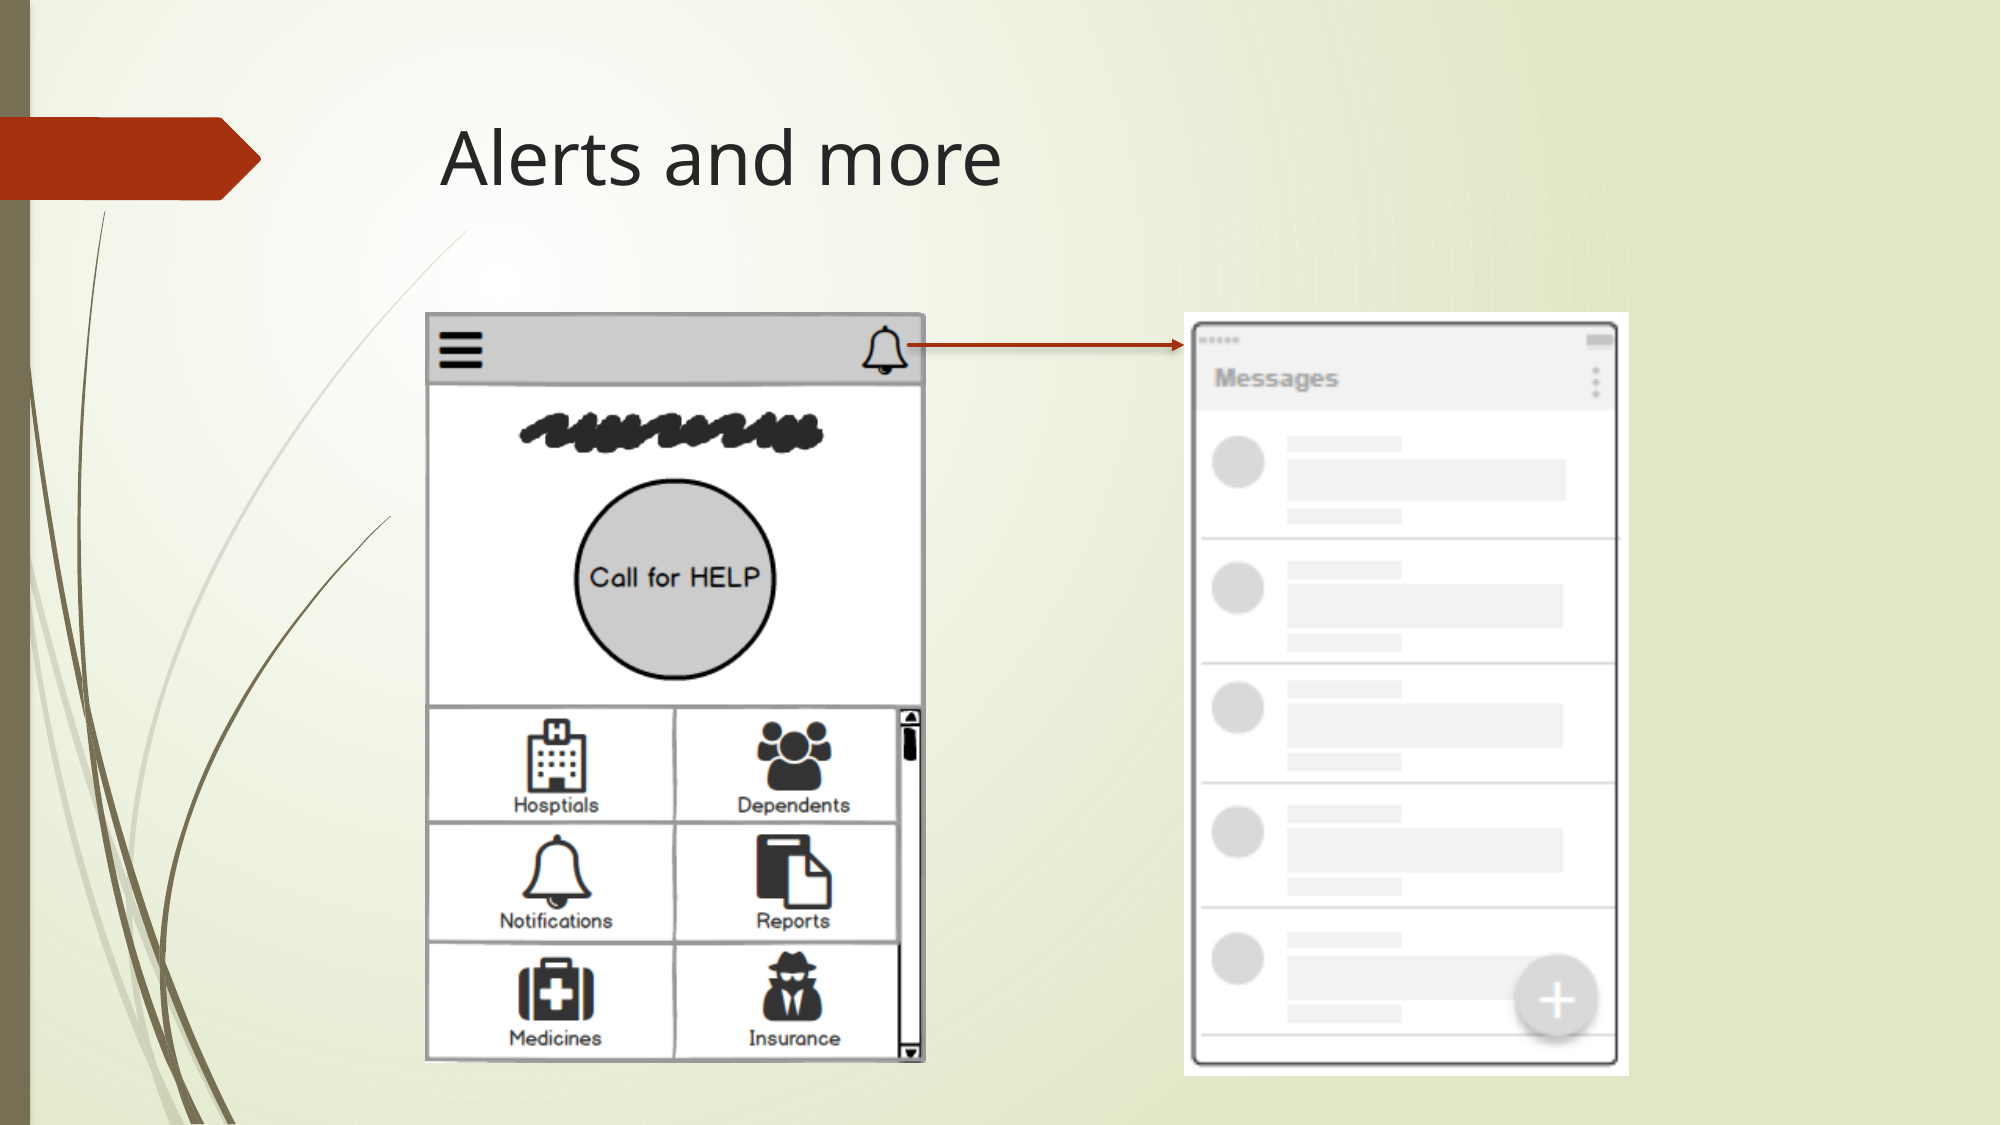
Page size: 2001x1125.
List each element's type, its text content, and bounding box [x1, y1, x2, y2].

picture [1184, 312, 1629, 1076]
title Alerts and more [425, 102, 1888, 313]
picture [425, 312, 926, 1063]
